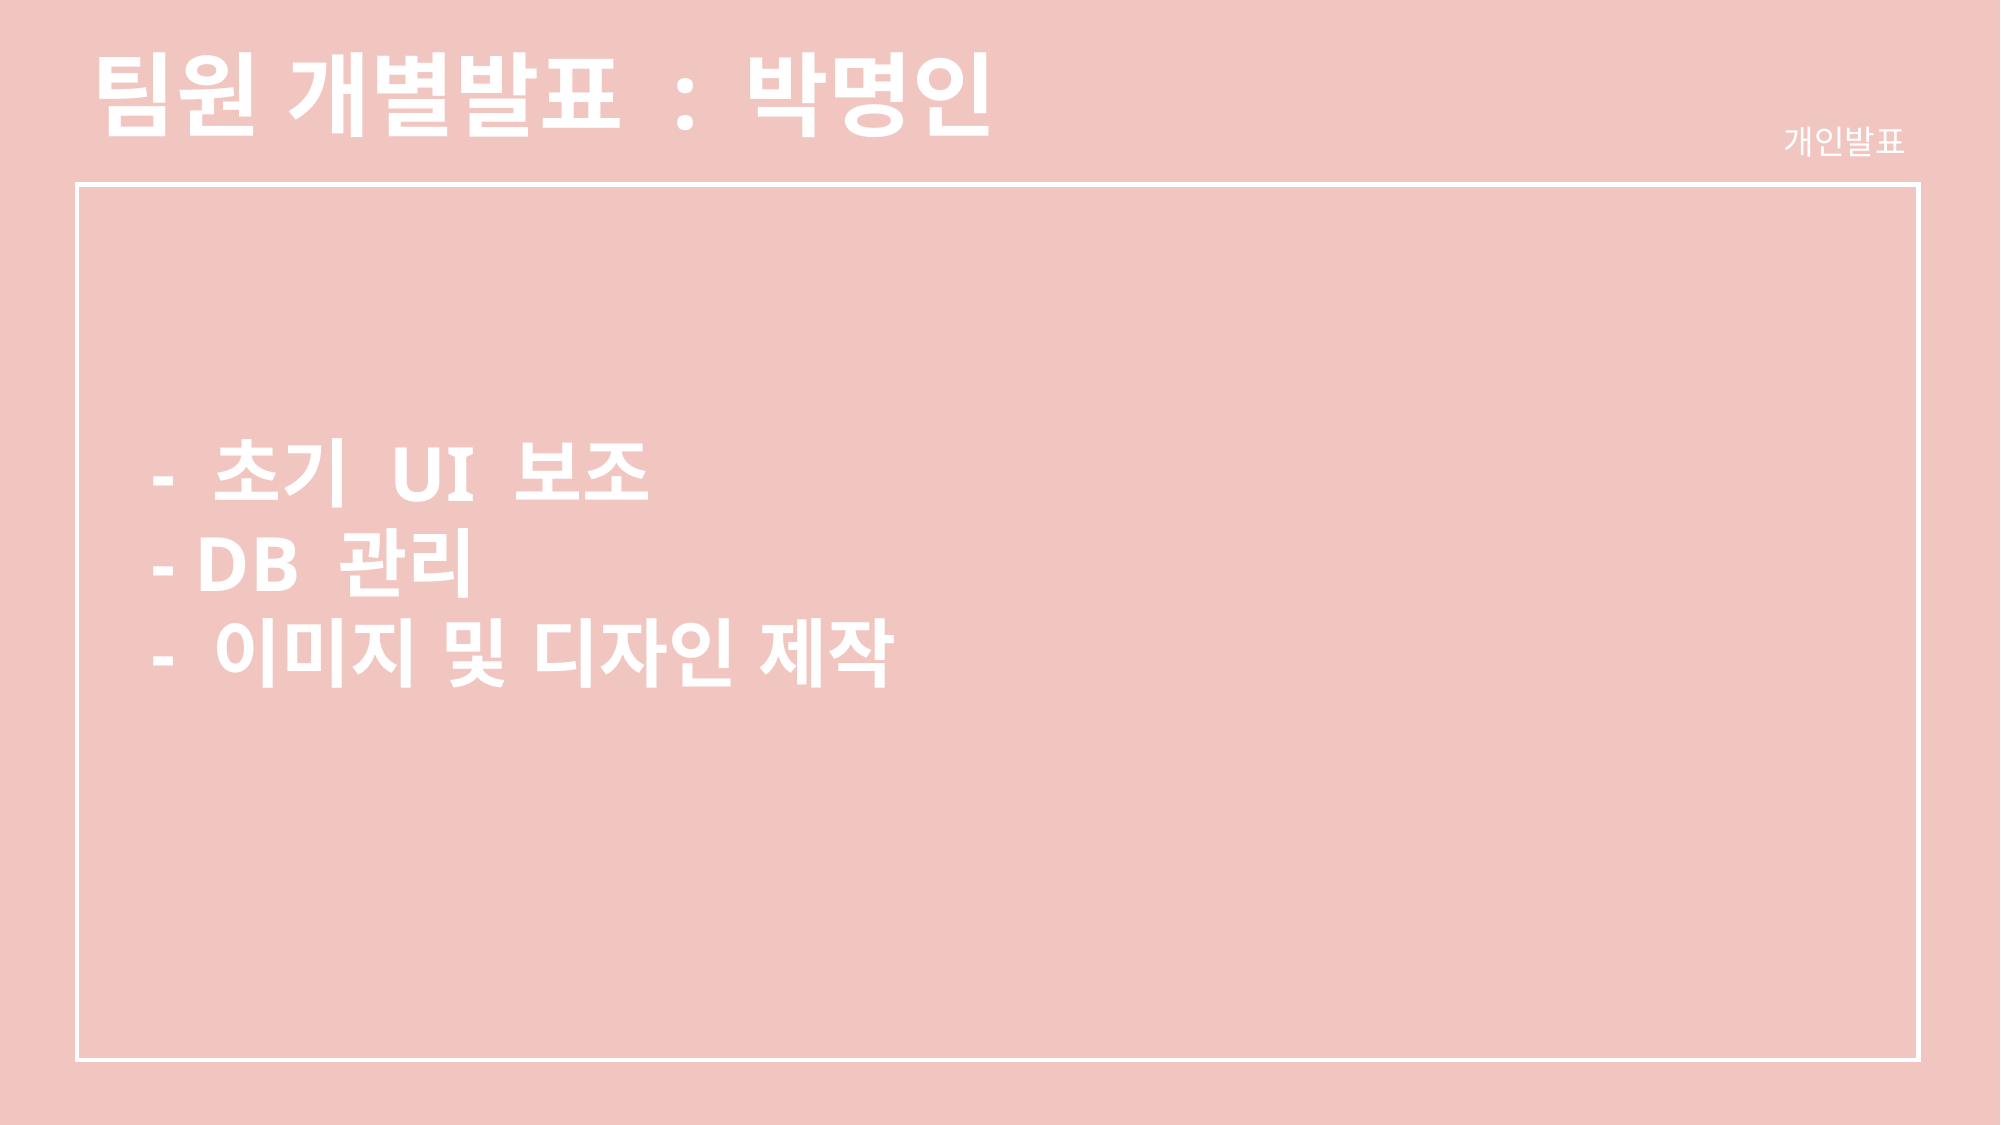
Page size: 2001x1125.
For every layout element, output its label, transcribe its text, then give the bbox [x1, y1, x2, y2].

text_box [76, 183, 1920, 1061]
text_box 개인발표 [1768, 113, 1921, 169]
text_box - 초기 UI 보조 - DB 관리 - 이미지 및 디자인 제작 [136, 418, 1041, 704]
text_box 팀원 개별발표 : 박명인 [77, 30, 1064, 155]
